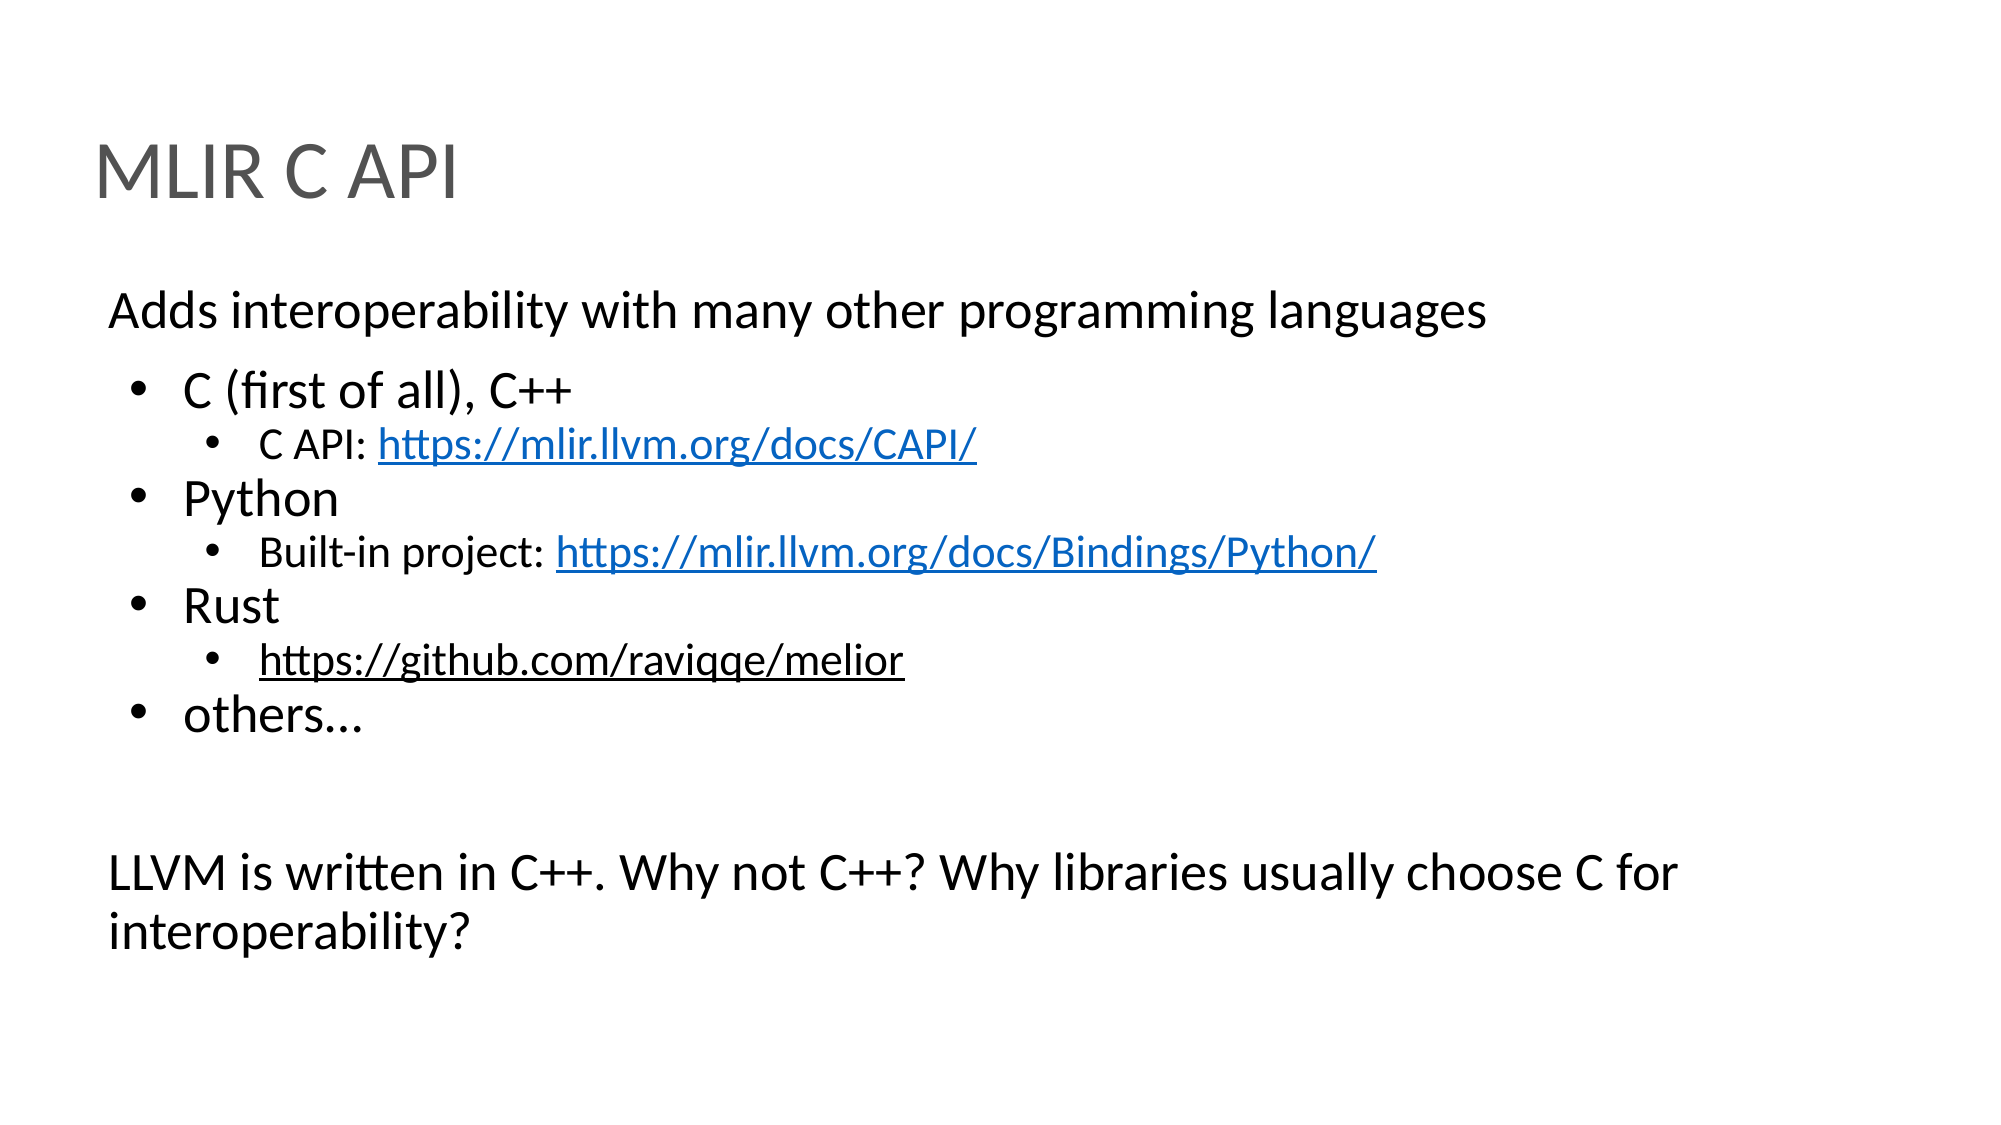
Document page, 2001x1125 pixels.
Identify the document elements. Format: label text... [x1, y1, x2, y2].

title MLIR C API [93, 93, 1900, 250]
list Adds interoperability with many other programming languages C (first of all), C++ C API: https://mlir.llvm.org/docs/CAPI/ Python Built-in project: https://mlir.llvm.org/docs/Bindings/Python/ Rust https://github.com/raviqqe/melior others… LLVM is written in C++. Why not C++? Why libraries usually choose C for interoperability? [93, 274, 1900, 1125]
